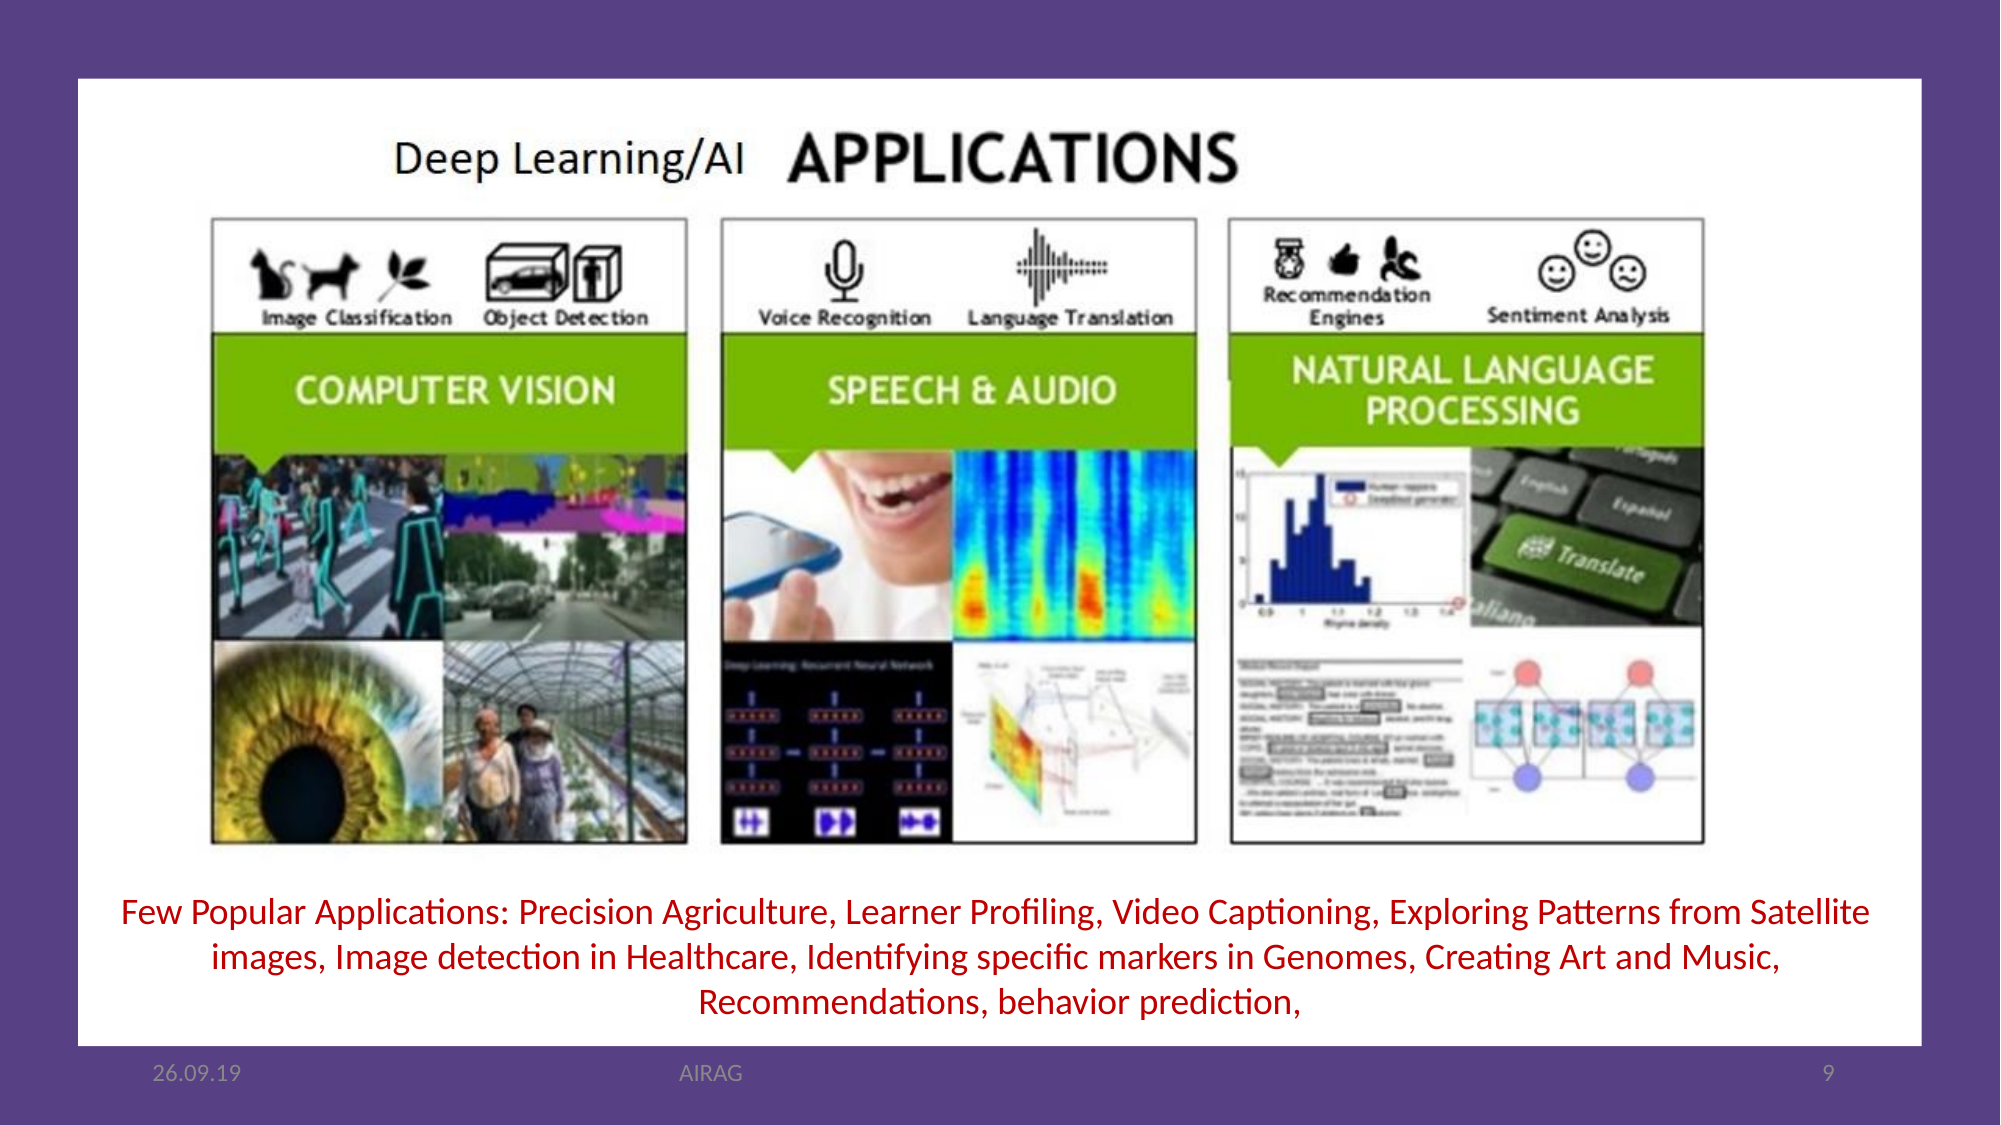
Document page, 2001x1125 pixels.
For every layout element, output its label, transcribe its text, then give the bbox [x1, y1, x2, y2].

slide_number 9 [1817, 1060, 1852, 1090]
text_box [185, 127, 1728, 869]
footer 26.09.19 [150, 1060, 264, 1090]
text_box [78, 78, 1922, 1047]
slide_number AIRAG [677, 1060, 1323, 1090]
text_box [0, 0, 2000, 1125]
text_box Few Popular Applications: Precision Agriculture, Learner Profiling, Video Captioning, Exploring Patterns from Satellite images, Image detection in Healthcare, Identifying specific markers in Genomes, Creating Art and Music, Recommendations, behavior prediction, [110, 884, 1888, 1022]
